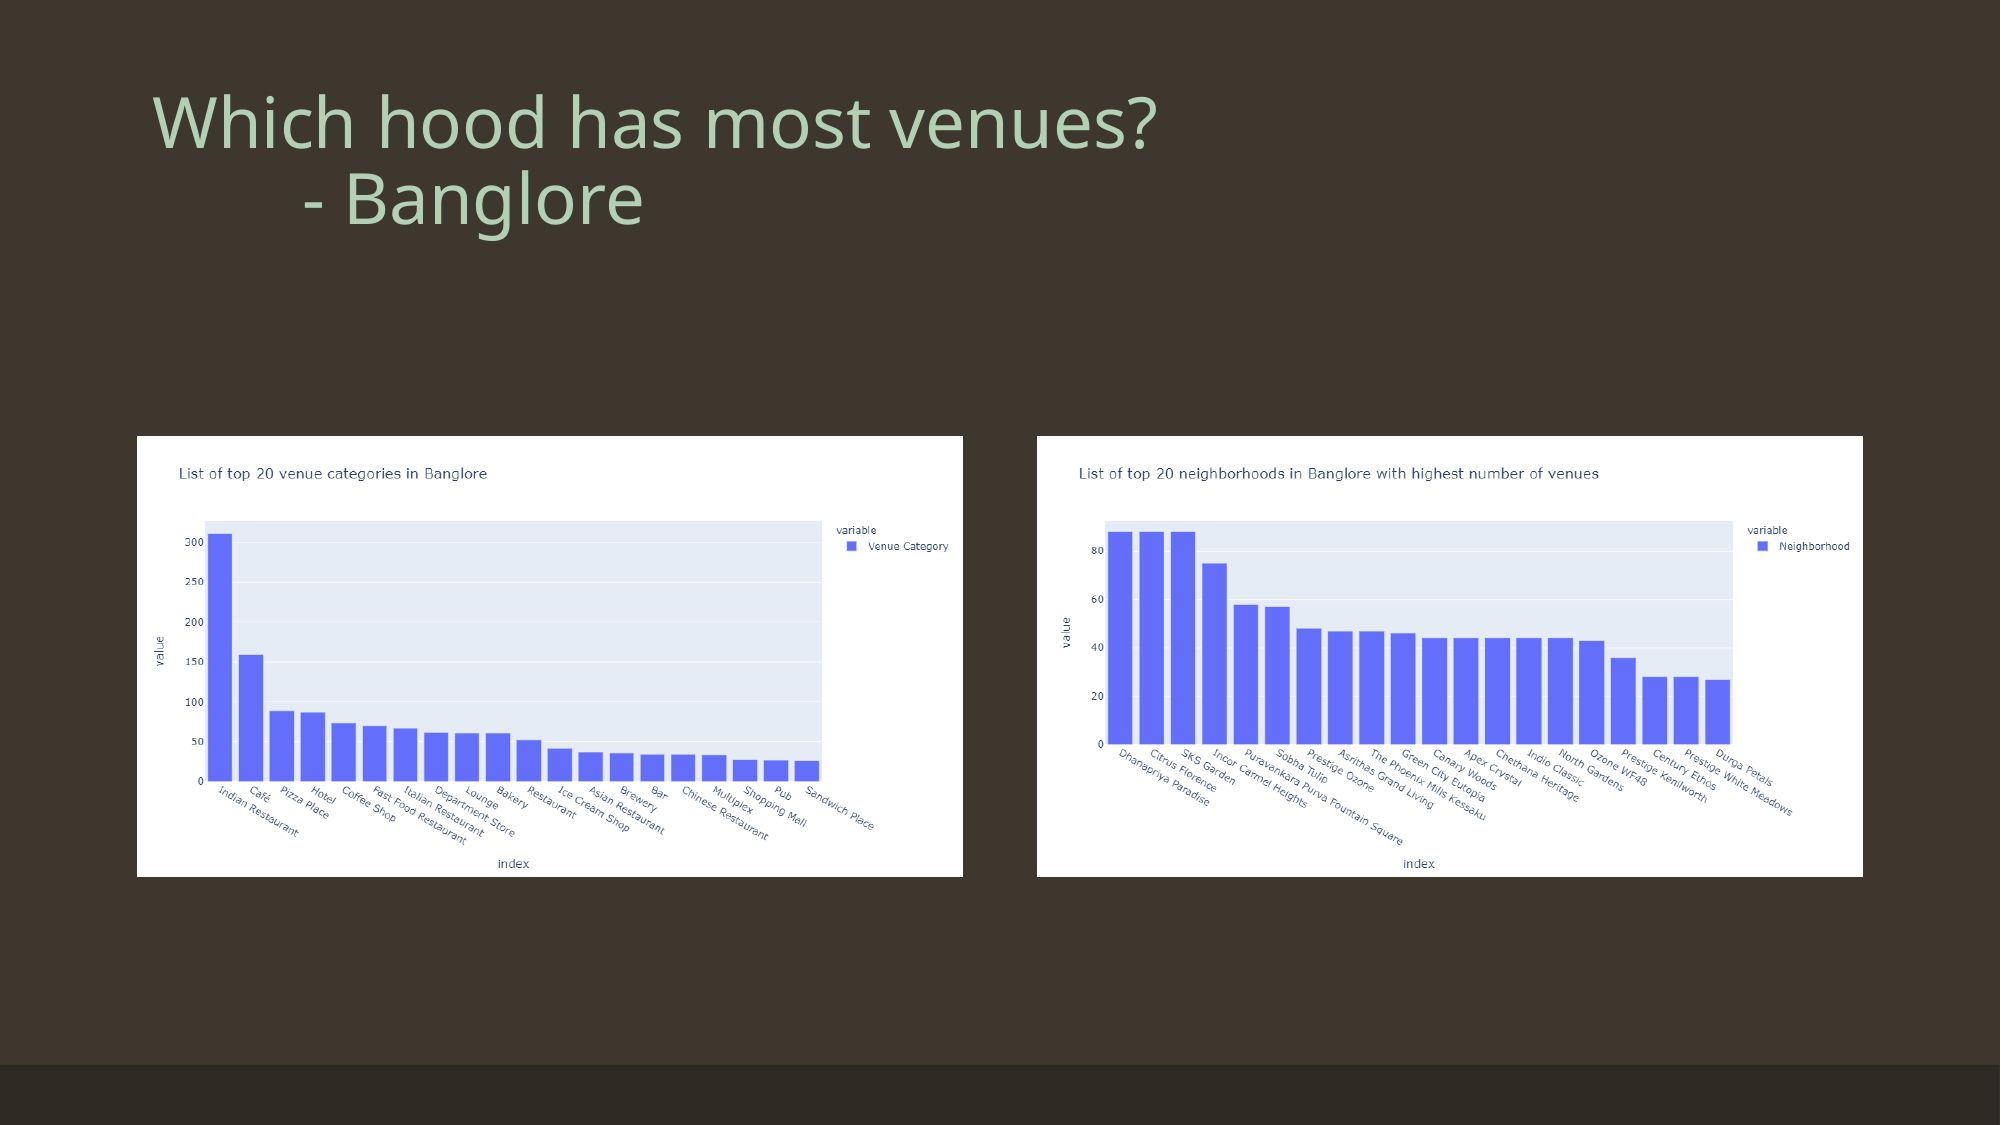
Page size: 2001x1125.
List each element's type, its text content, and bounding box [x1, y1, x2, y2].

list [137, 436, 963, 877]
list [1037, 436, 1863, 877]
title Which hood has most venues? - Banglore [137, 59, 1863, 248]
